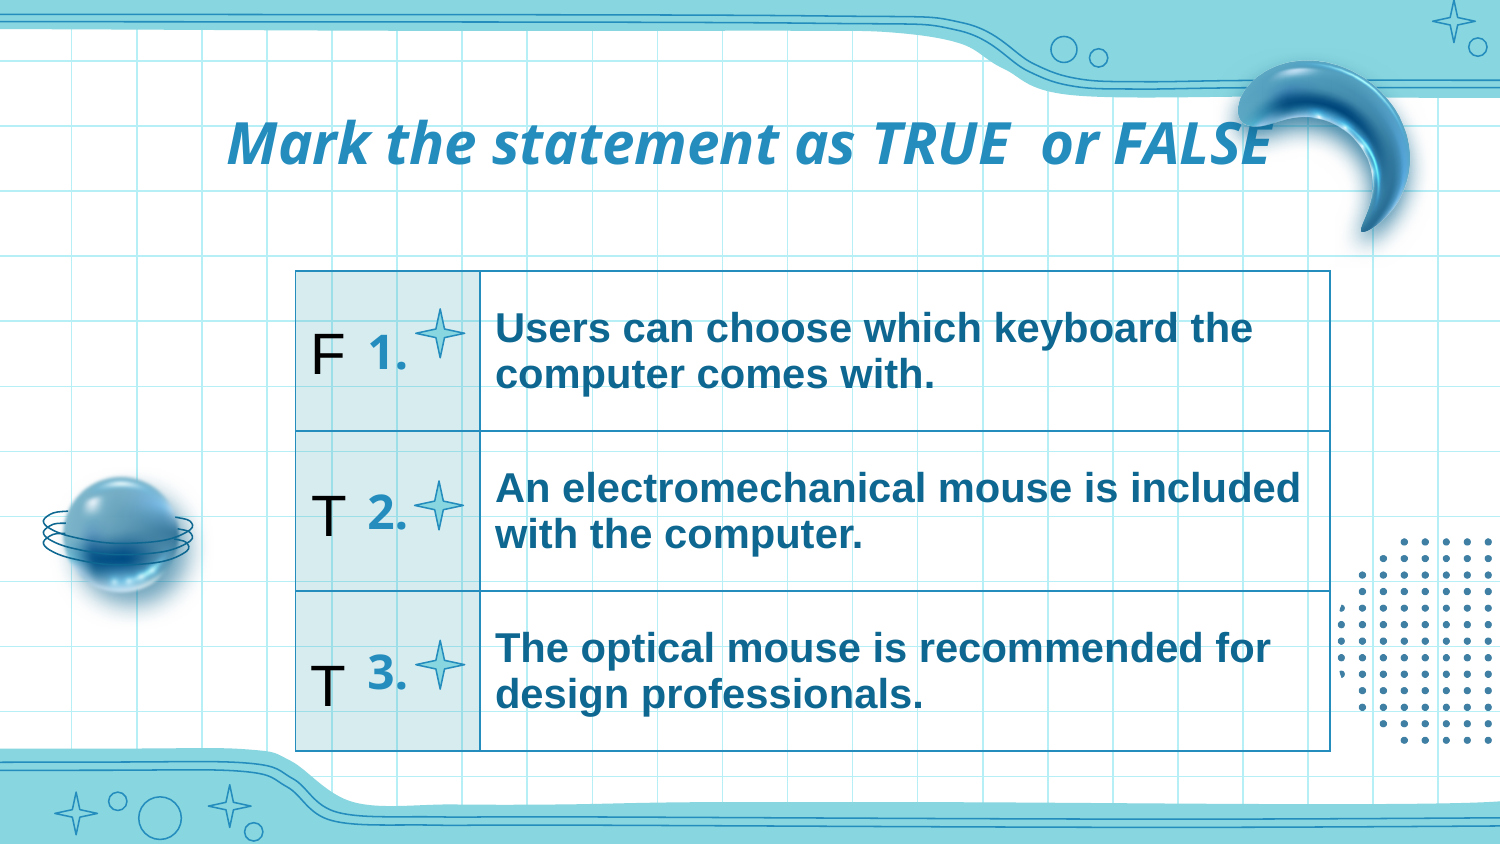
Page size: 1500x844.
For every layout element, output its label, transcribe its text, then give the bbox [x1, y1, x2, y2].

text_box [43, 468, 193, 597]
table_header 1. [296, 272, 479, 430]
title Mark the statement as TRUE or FALSE [118, 91, 1207, 196]
text_box F [295, 308, 386, 394]
table_cell The optical mouse is recommended for design professionals. [481, 592, 1323, 750]
picture [1213, 25, 1434, 263]
table_cell 3. [296, 592, 479, 750]
table_cell 2. [296, 432, 479, 590]
table_cell An electromechanical mouse is included with the computer. [481, 432, 1329, 590]
text_box T [297, 470, 386, 556]
text_box T [295, 640, 351, 725]
picture [1328, 534, 1500, 756]
text_box [415, 640, 465, 690]
text_box [414, 481, 464, 530]
text_box [415, 308, 465, 358]
table_header Users can choose which keyboard the computer comes with. [481, 272, 1329, 430]
